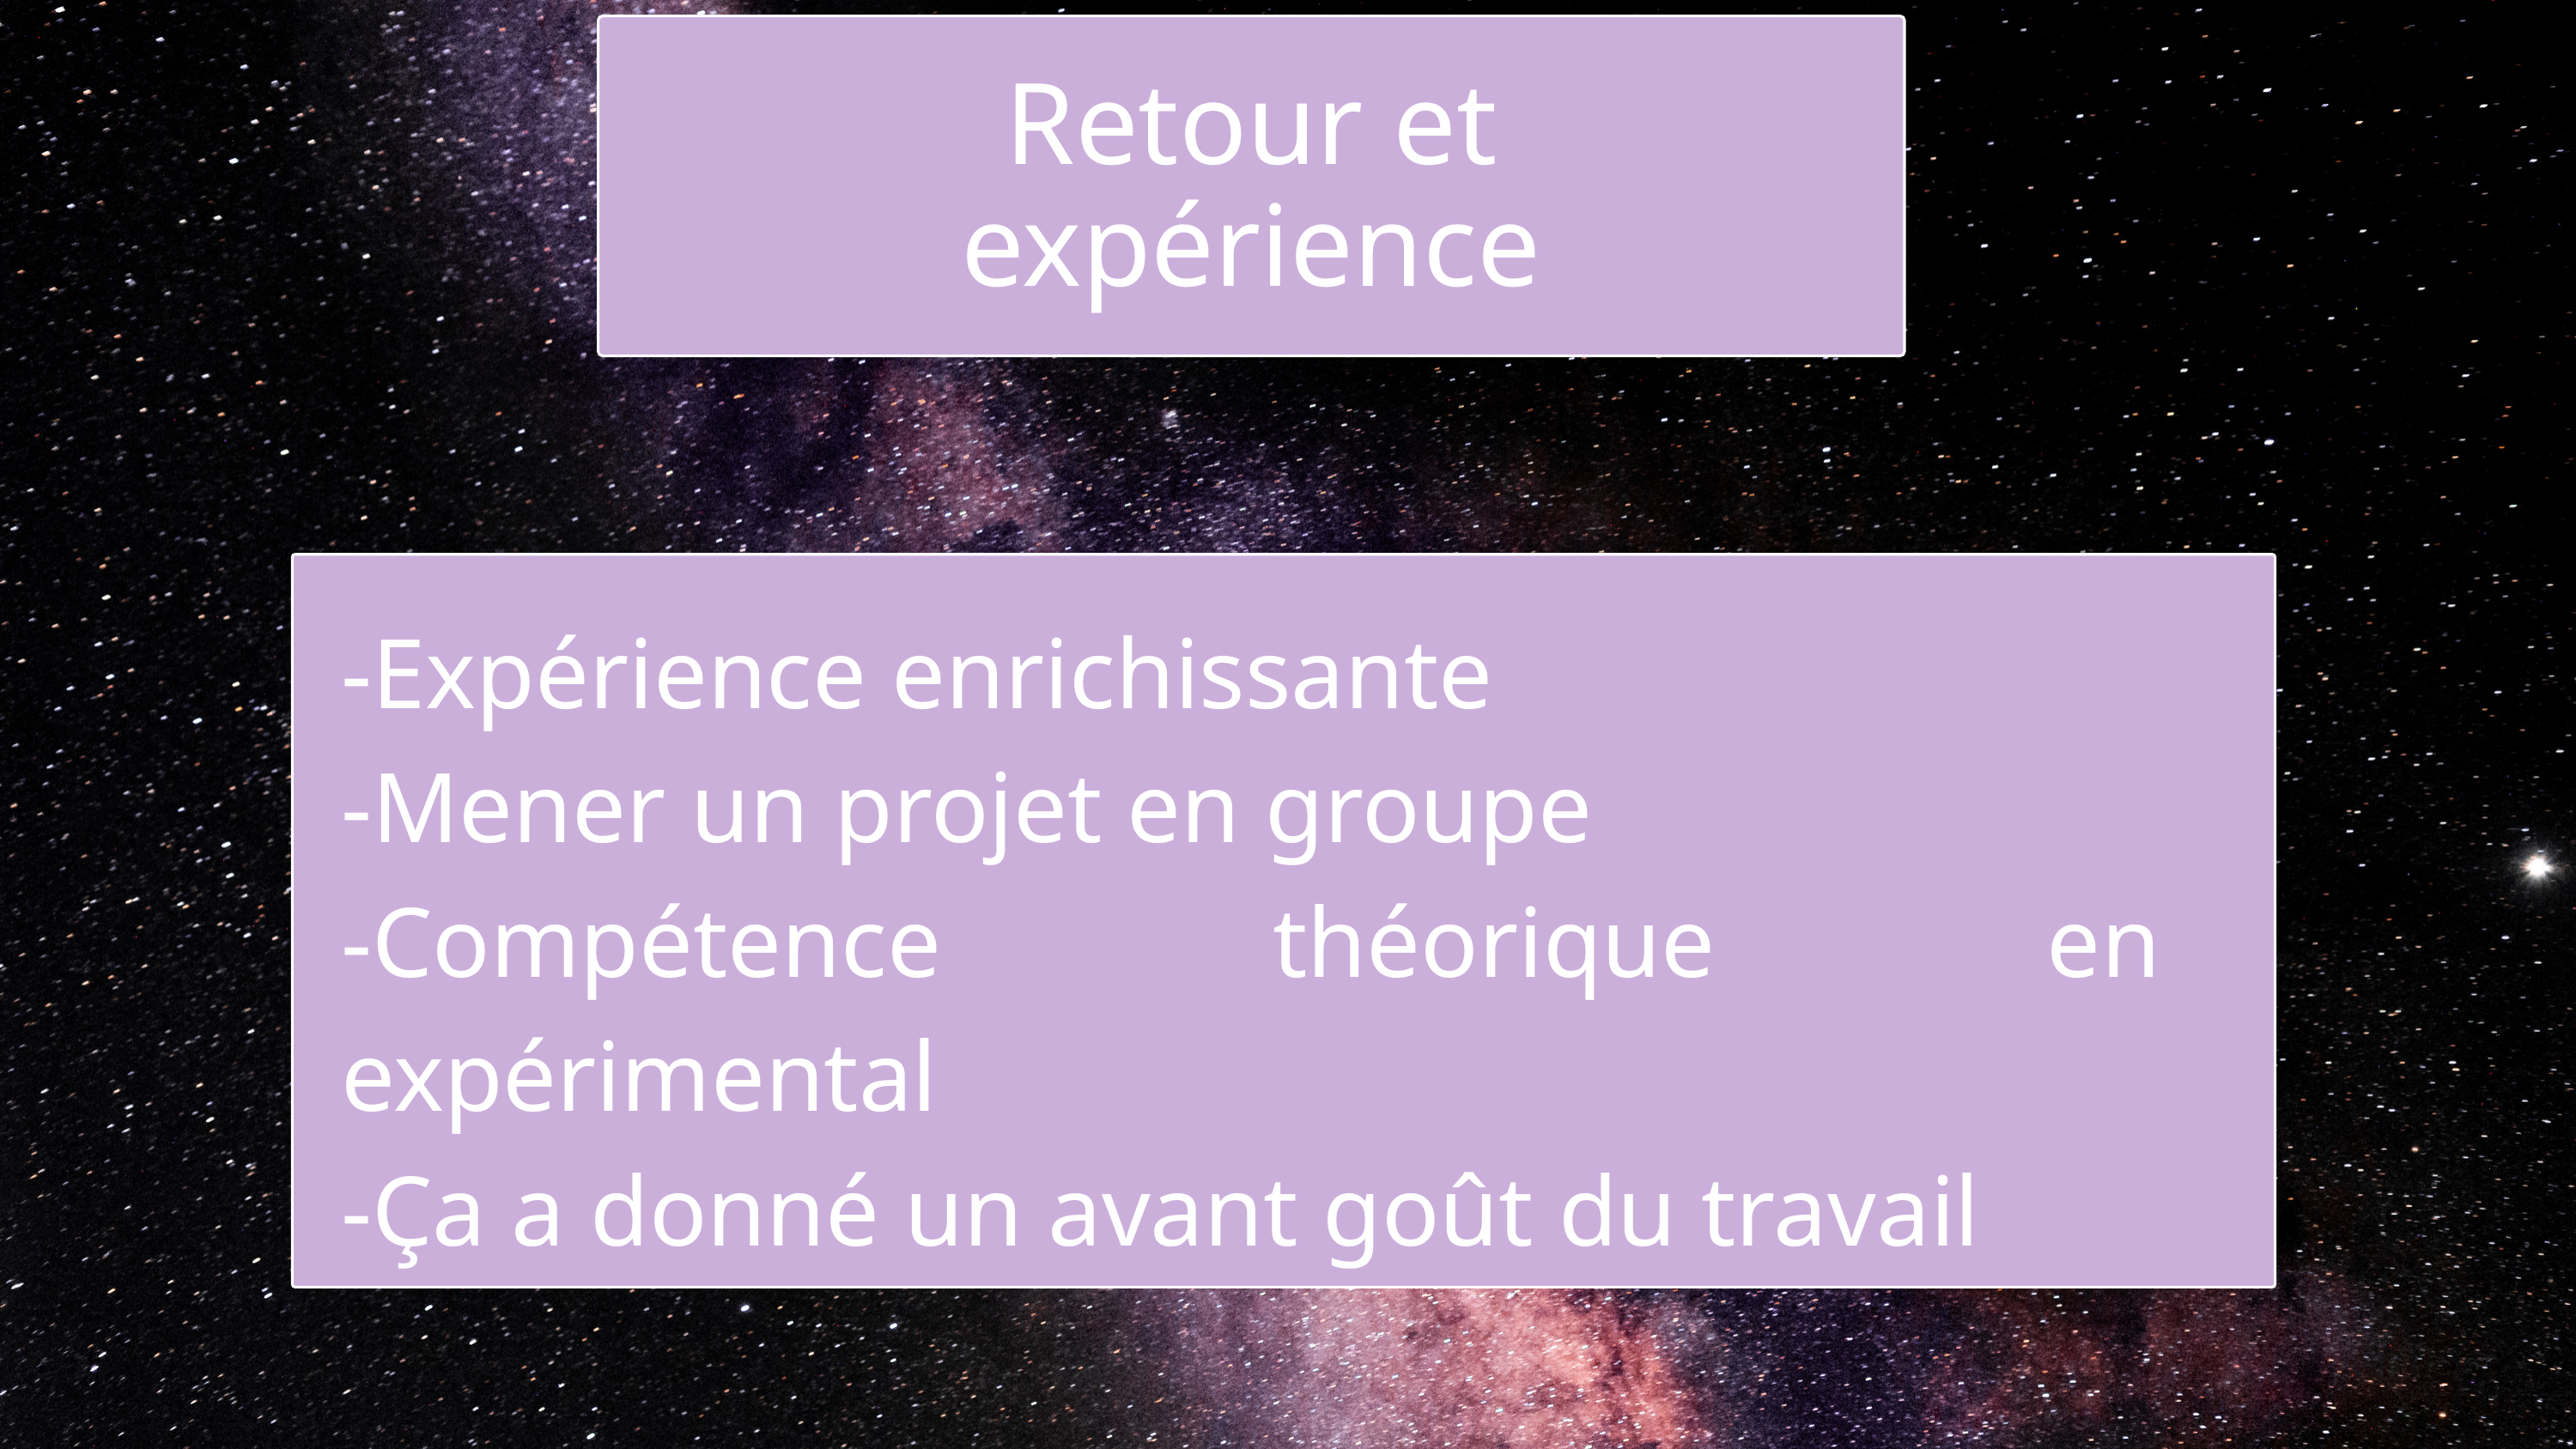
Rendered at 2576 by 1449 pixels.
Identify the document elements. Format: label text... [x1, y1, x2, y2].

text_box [598, 15, 1905, 356]
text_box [292, 554, 2275, 1288]
text_box [0, 0, 2576, 1449]
text_box -Expérience enrichissante -Mener un projet en groupe -Compétence théorique en expérimental -Ça a donné un avant goût du travail [341, 1297, 2162, 1449]
